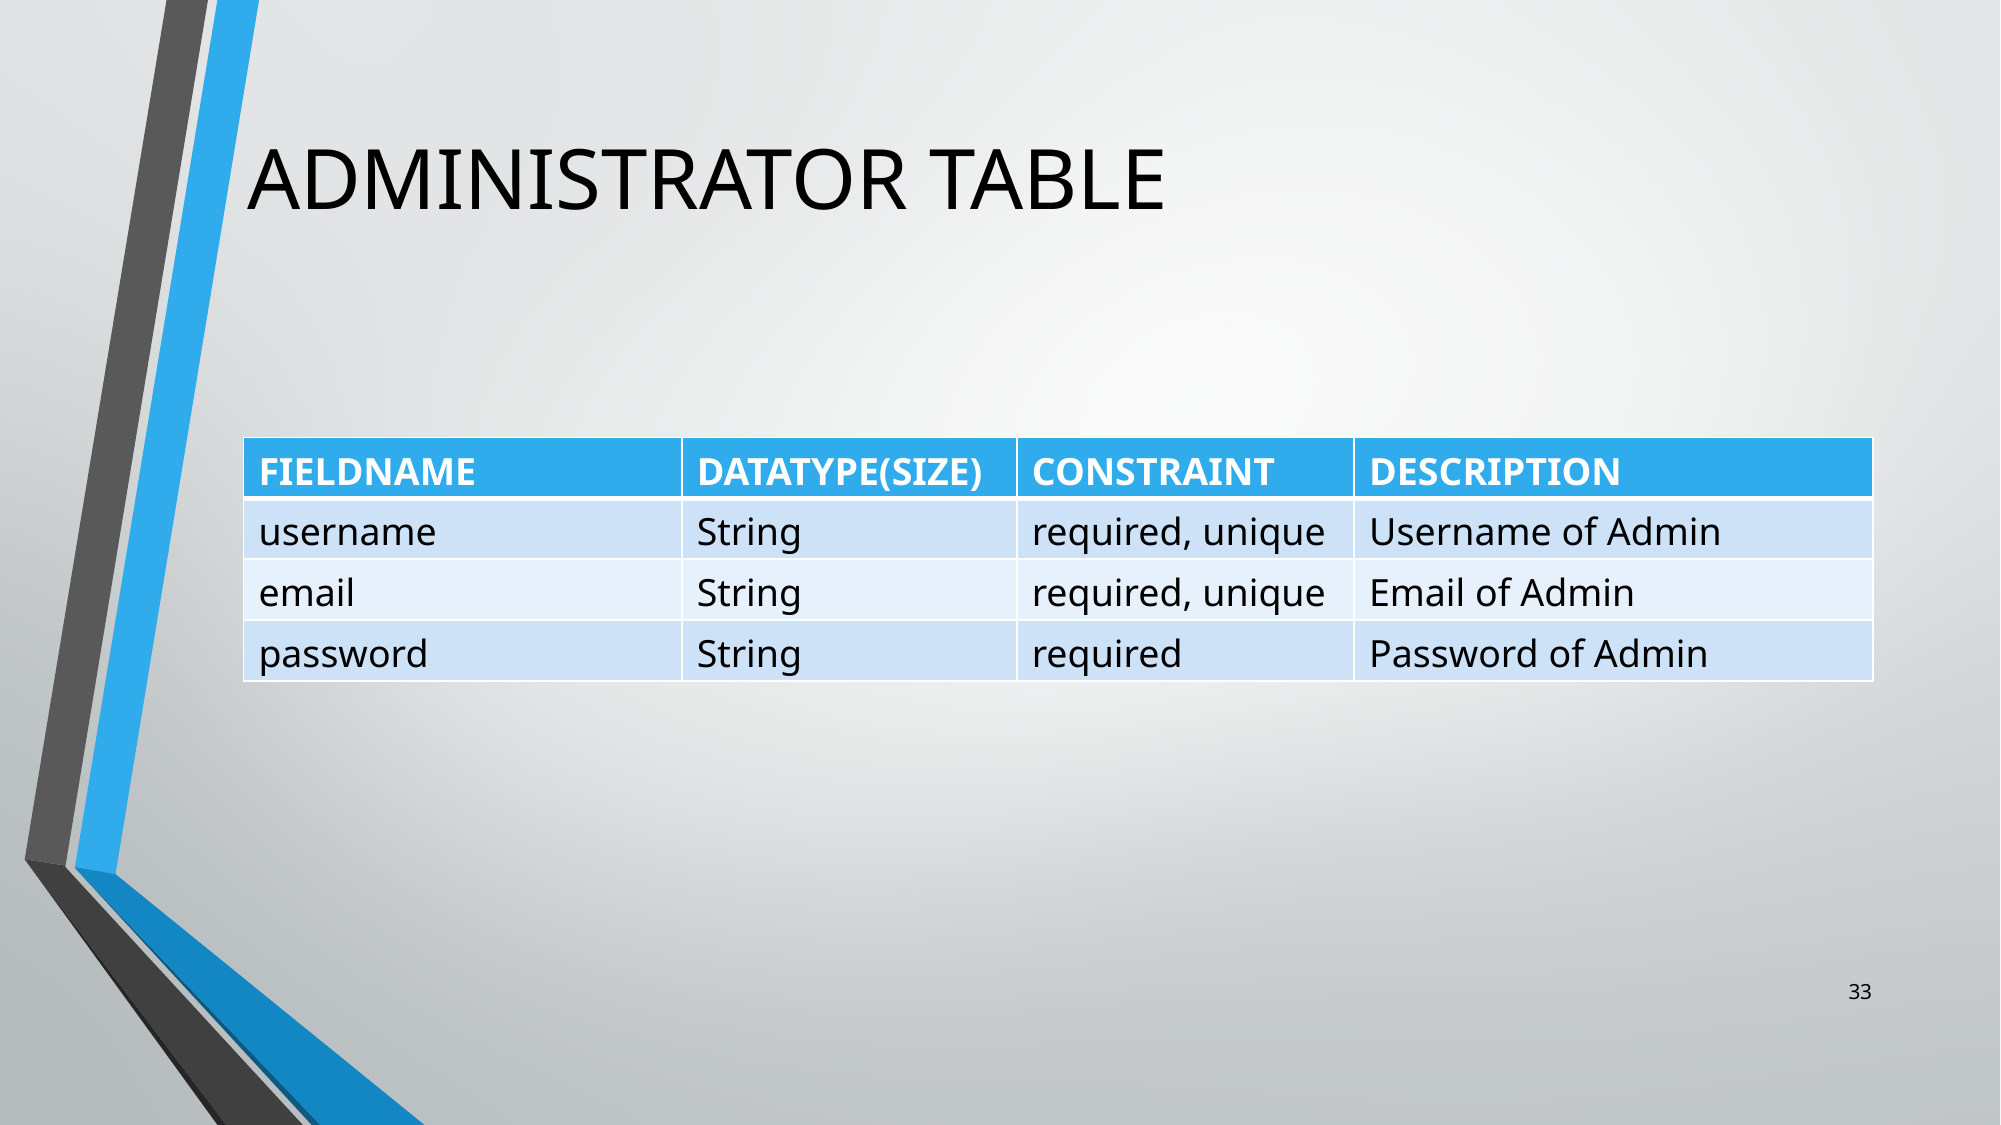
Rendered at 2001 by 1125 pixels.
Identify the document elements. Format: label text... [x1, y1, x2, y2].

table_header FIELDNAME [244, 438, 681, 496]
table_cell username [244, 501, 681, 558]
table_cell Email of Admin [1355, 560, 1872, 619]
table_cell required [1018, 621, 1353, 680]
table_cell String [683, 560, 1016, 619]
table_cell Password of Admin [1355, 621, 1872, 680]
table_header CONSTRAINT [1018, 438, 1353, 496]
table_cell Username of Admin [1355, 501, 1872, 558]
table_cell required, unique [1018, 501, 1353, 558]
table_cell String [683, 501, 1016, 558]
slide_number 33 [1796, 962, 1887, 1023]
table_header DESCRIPTION [1355, 438, 1872, 496]
table_header DATATYPE(SIZE) [683, 438, 1016, 496]
table_cell required, unique [1018, 560, 1353, 619]
table_cell String [683, 621, 1016, 680]
table_cell email [244, 560, 681, 619]
text_box ADMINISTRATOR TABLE [232, 118, 1183, 234]
table_cell password [244, 621, 681, 680]
